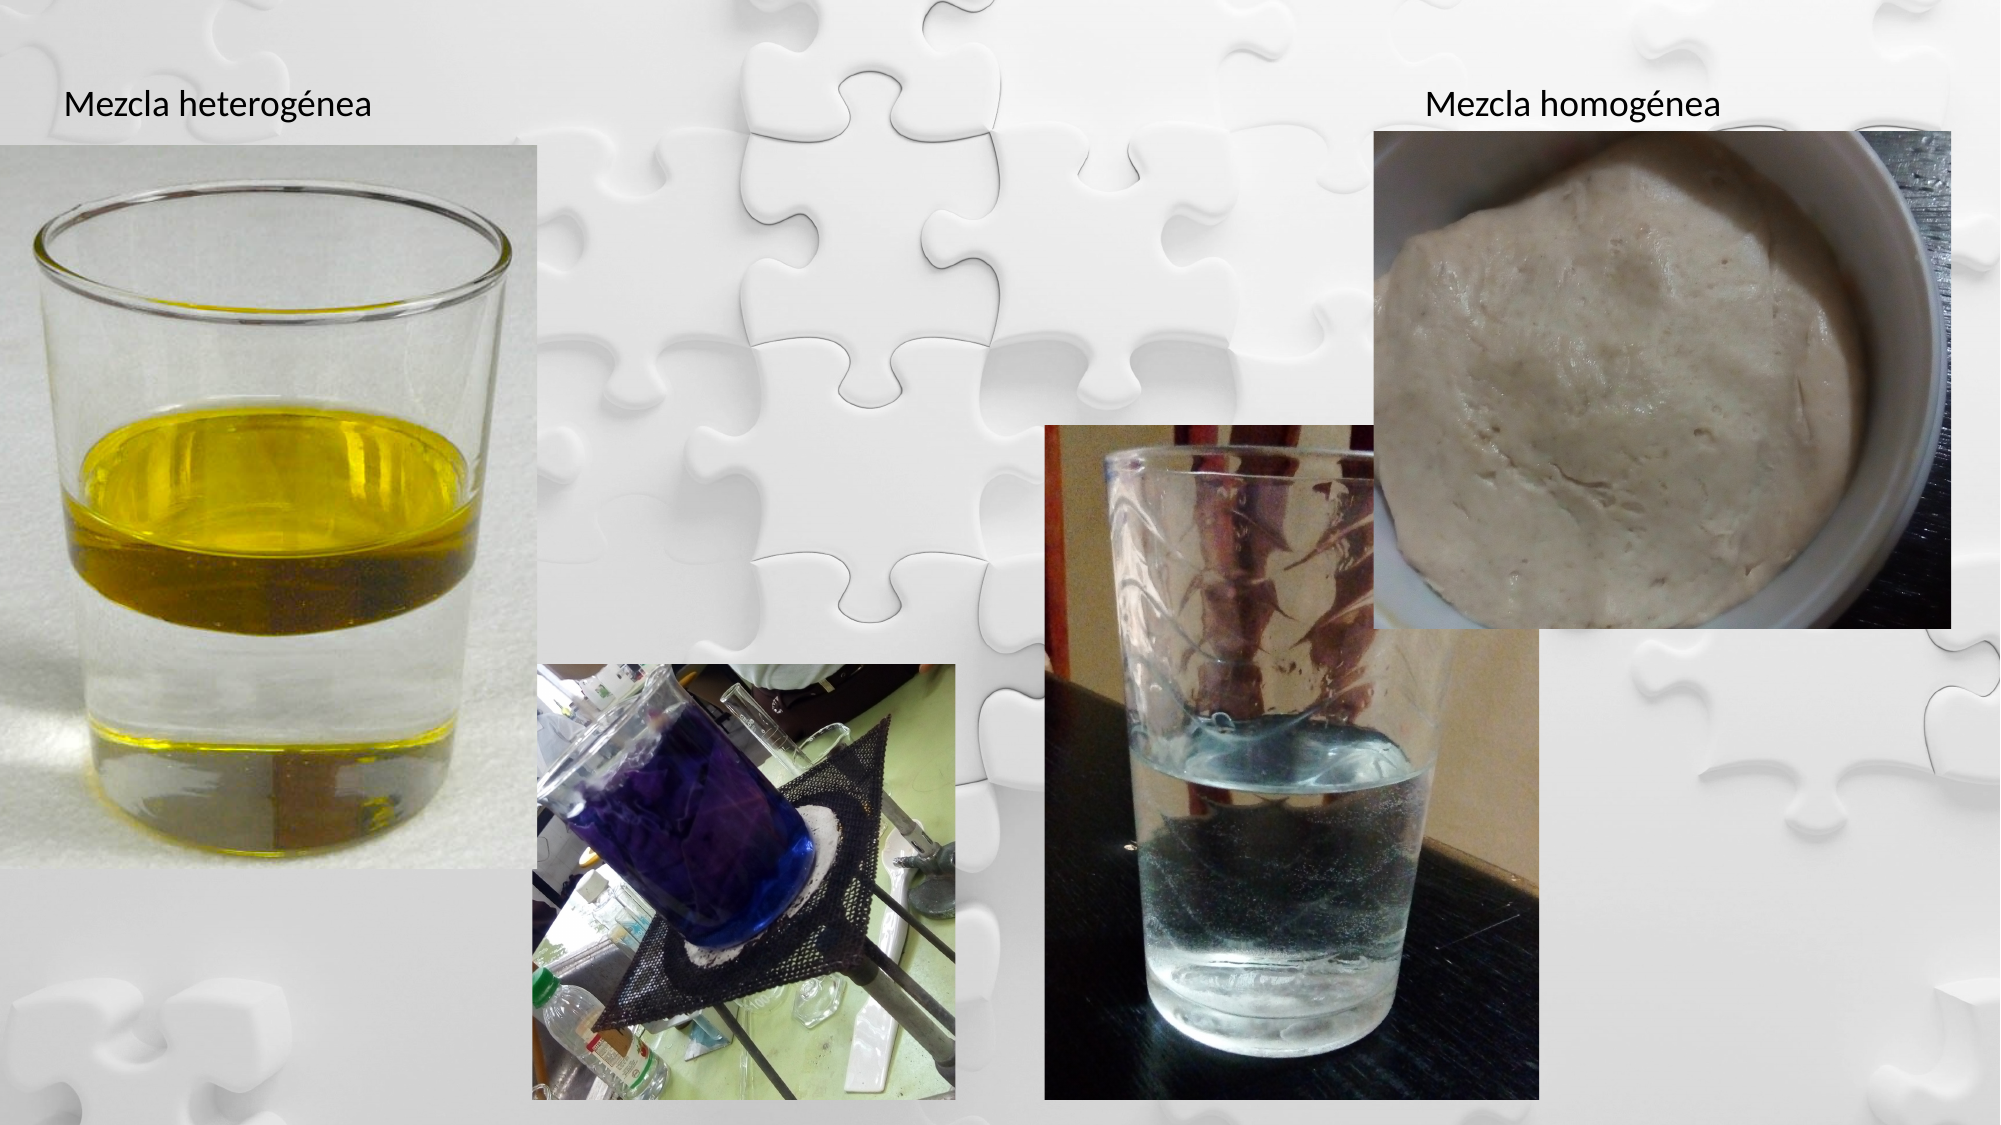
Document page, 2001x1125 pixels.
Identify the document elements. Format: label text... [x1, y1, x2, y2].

picture [0, 145, 956, 1100]
text_box Mezcla homogénea [1410, 71, 1898, 131]
picture [1044, 131, 1952, 1100]
text_box Mezcla heterogénea [48, 71, 405, 131]
